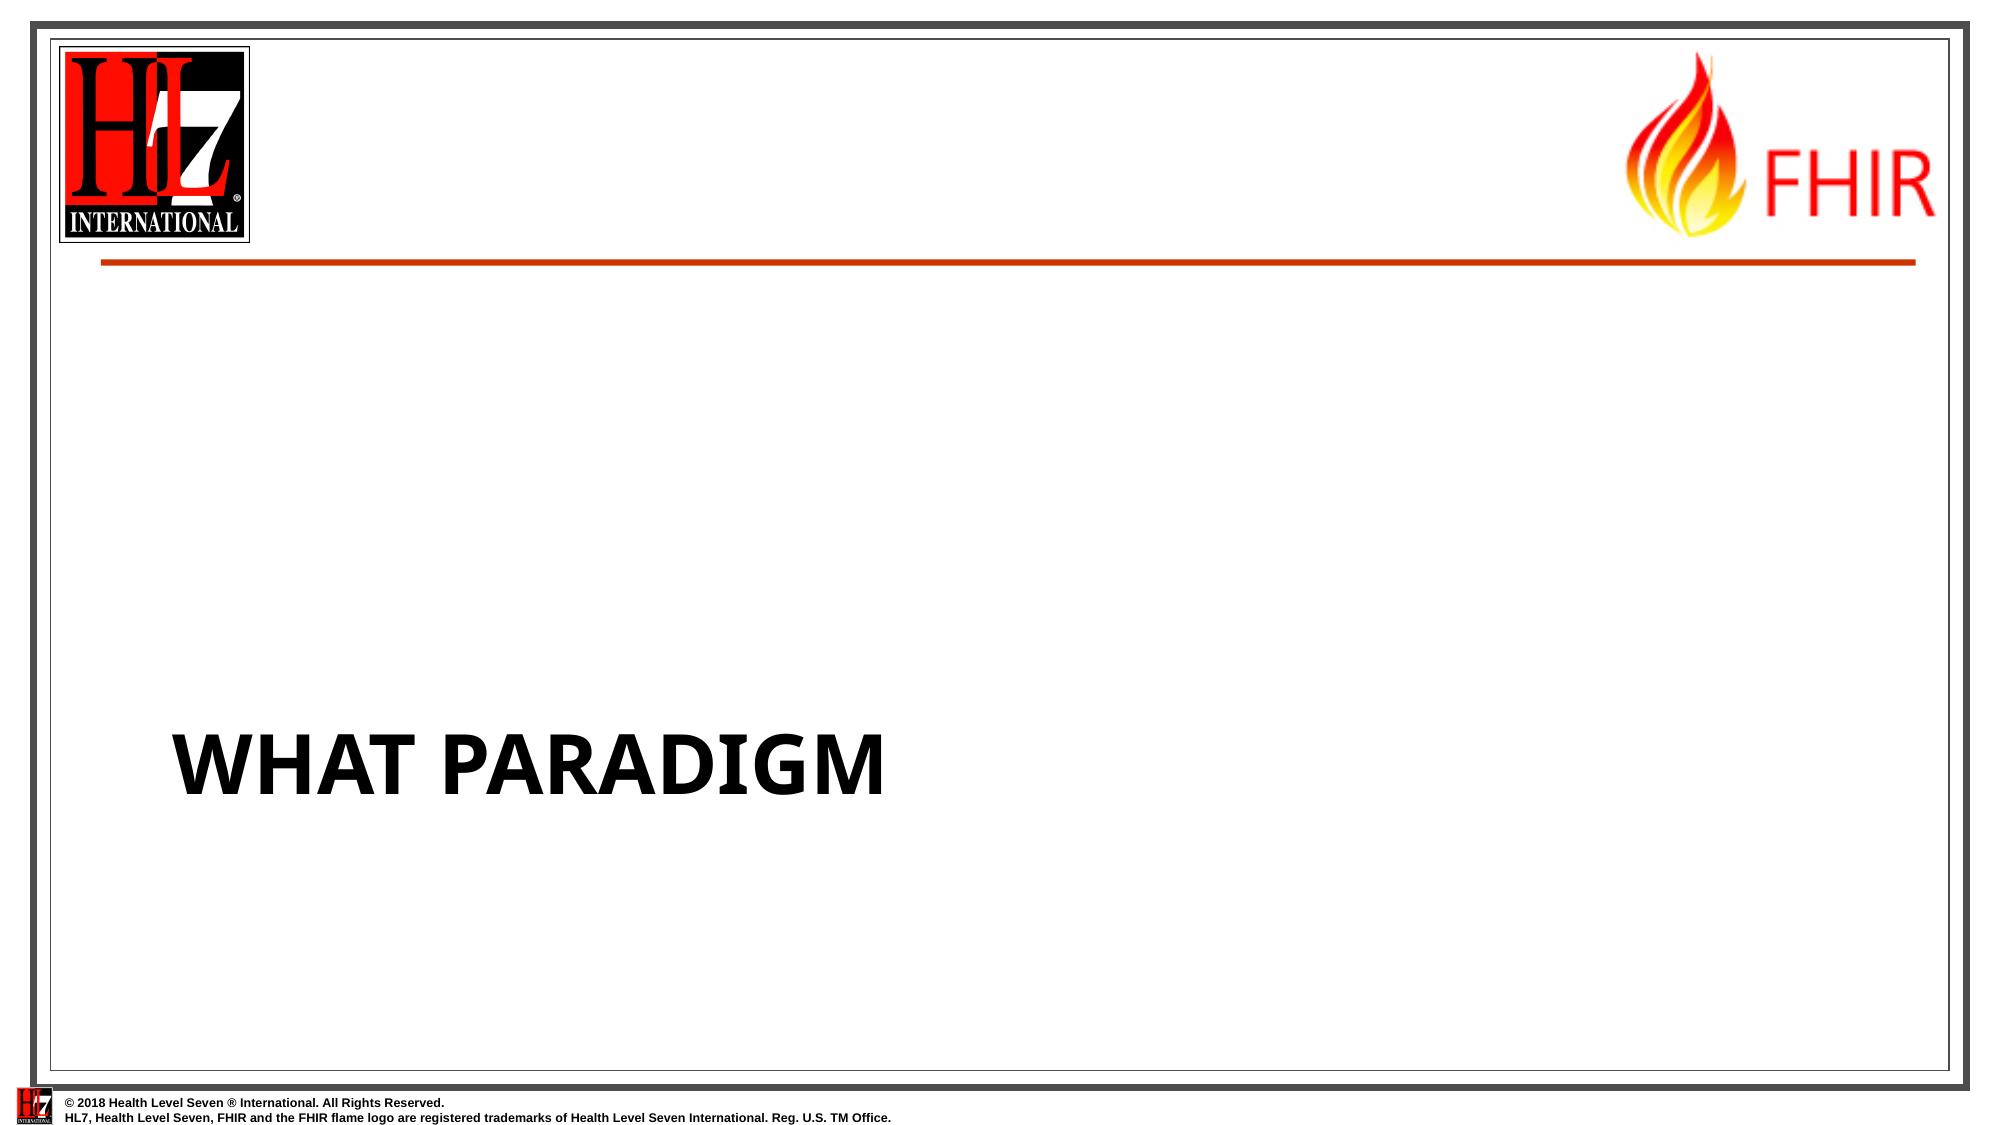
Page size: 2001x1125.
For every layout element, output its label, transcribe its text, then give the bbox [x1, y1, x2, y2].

picture [59, 46, 250, 243]
title What Paradigm [157, 722, 1859, 947]
picture [1613, 41, 1948, 247]
picture [16, 1087, 53, 1125]
